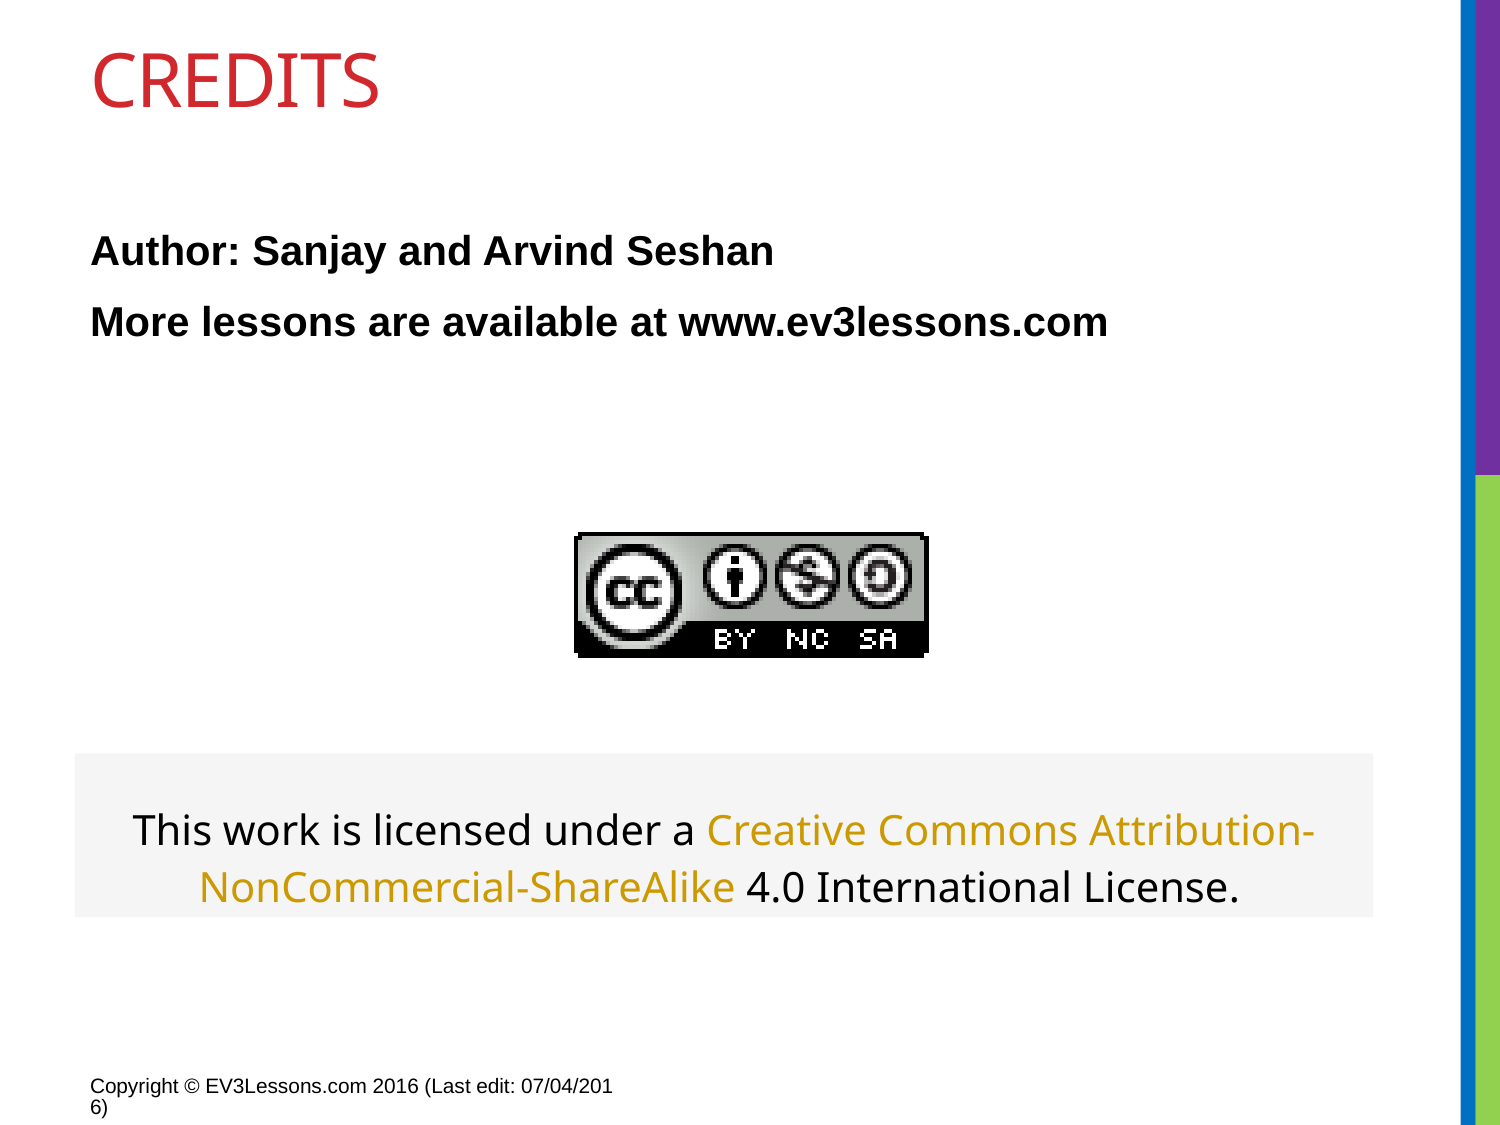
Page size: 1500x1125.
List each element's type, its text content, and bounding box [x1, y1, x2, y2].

picture [573, 532, 929, 659]
title CREDITS [75, 25, 1428, 216]
list Author: Sanjay and Arvind Seshan More lessons are available at www.ev3lessons.com [75, 216, 1428, 405]
text_box This work is licensed under a Creative Commons Attribution-NonCommercial-ShareAlike 4.0 International License. [74, 753, 1374, 918]
footer Copyright © EV3Lessons.com 2016 (Last edit: 07/04/2016) [75, 1065, 638, 1112]
